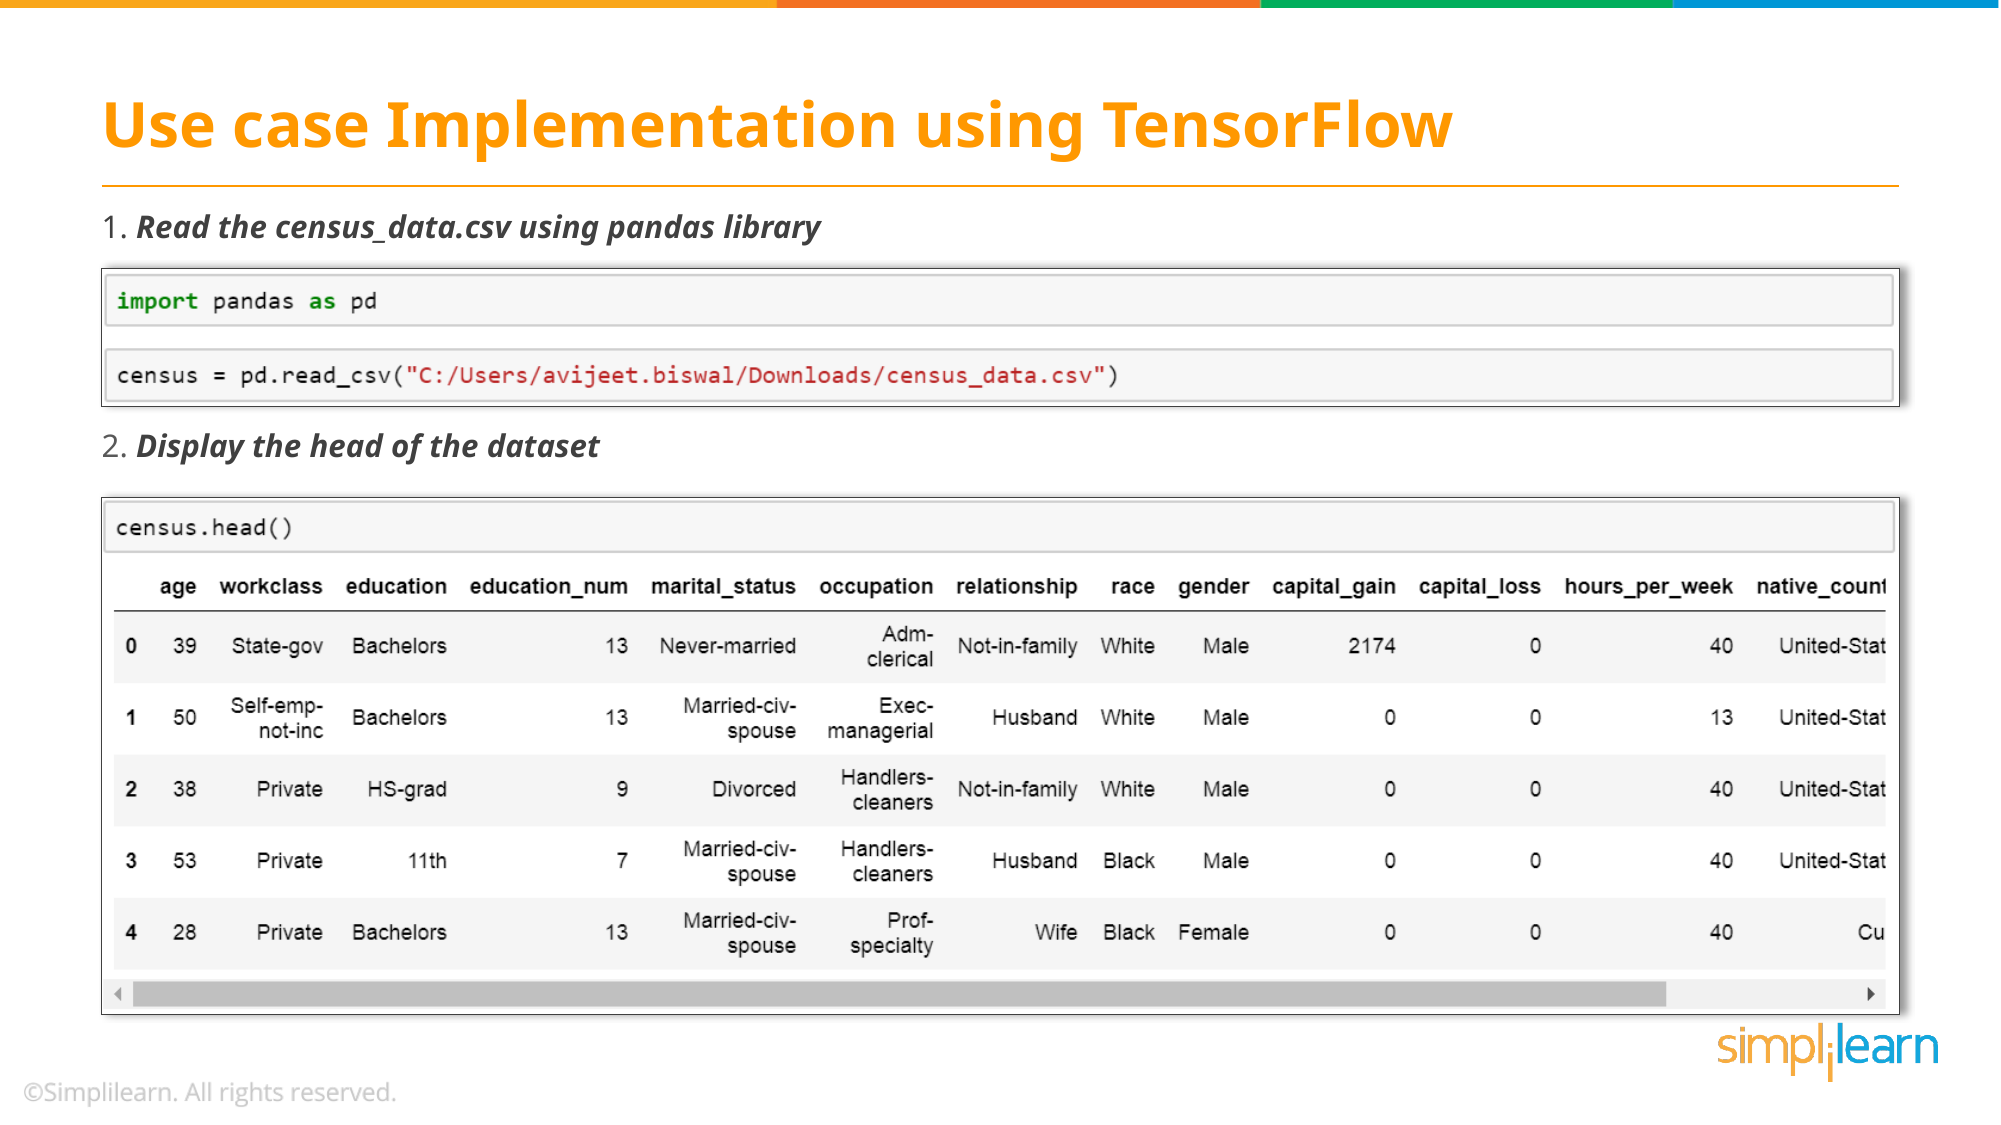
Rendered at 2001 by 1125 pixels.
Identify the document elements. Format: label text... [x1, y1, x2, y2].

picture [101, 497, 1946, 1089]
list 1. Read the census_data.csv using pandas library 2. Display the head of the dataset [101, 212, 1900, 268]
picture [0, 1065, 413, 1125]
list 1. Read the census_data.csv using pandas library 2. Display the head of the dataset [101, 407, 1900, 497]
picture [0, 0, 1673, 8]
title Use case Implementation using TensorFlow [101, 93, 1900, 165]
picture [101, 268, 1900, 407]
